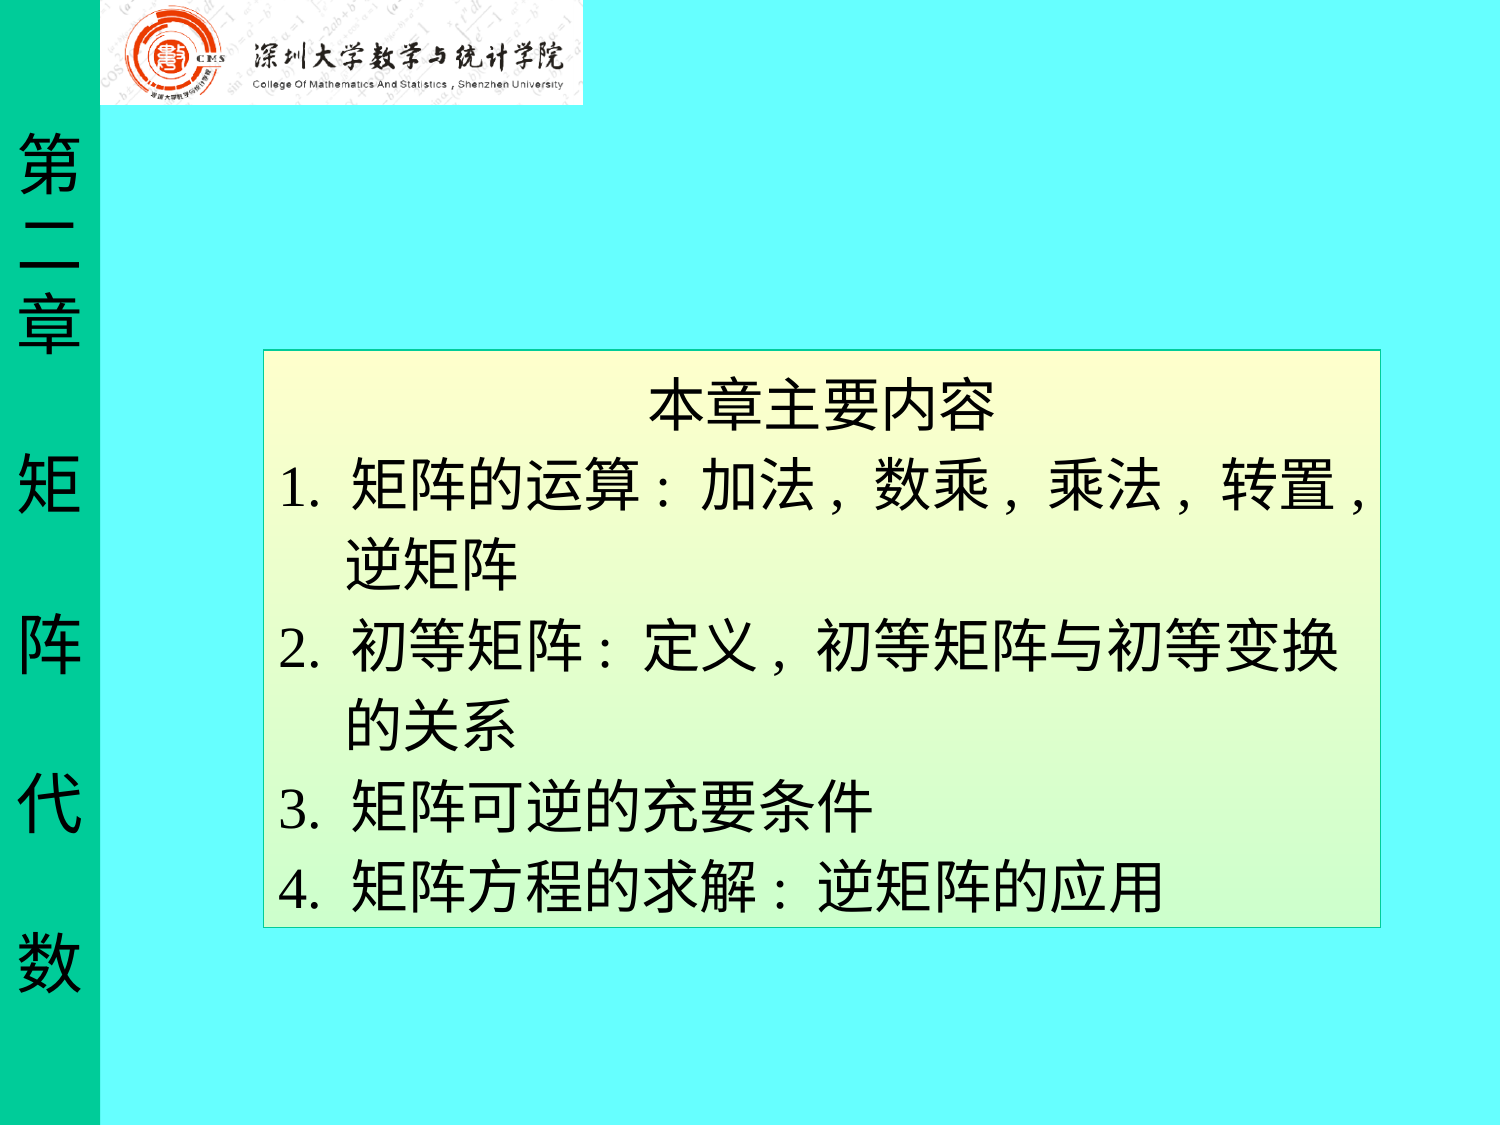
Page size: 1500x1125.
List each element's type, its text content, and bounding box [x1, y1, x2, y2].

picture [100, 0, 583, 105]
text_box 本章主要内容 1. 矩阵的运算: 加法, 数乘, 乘法, 转置, 逆矩阵 2. 初等矩阵: 定义, 初等矩阵与初等变换 的关系 3. 矩阵可逆的充要条件 4. 矩阵方程的求解: 逆矩阵的应用 [263, 349, 1381, 928]
